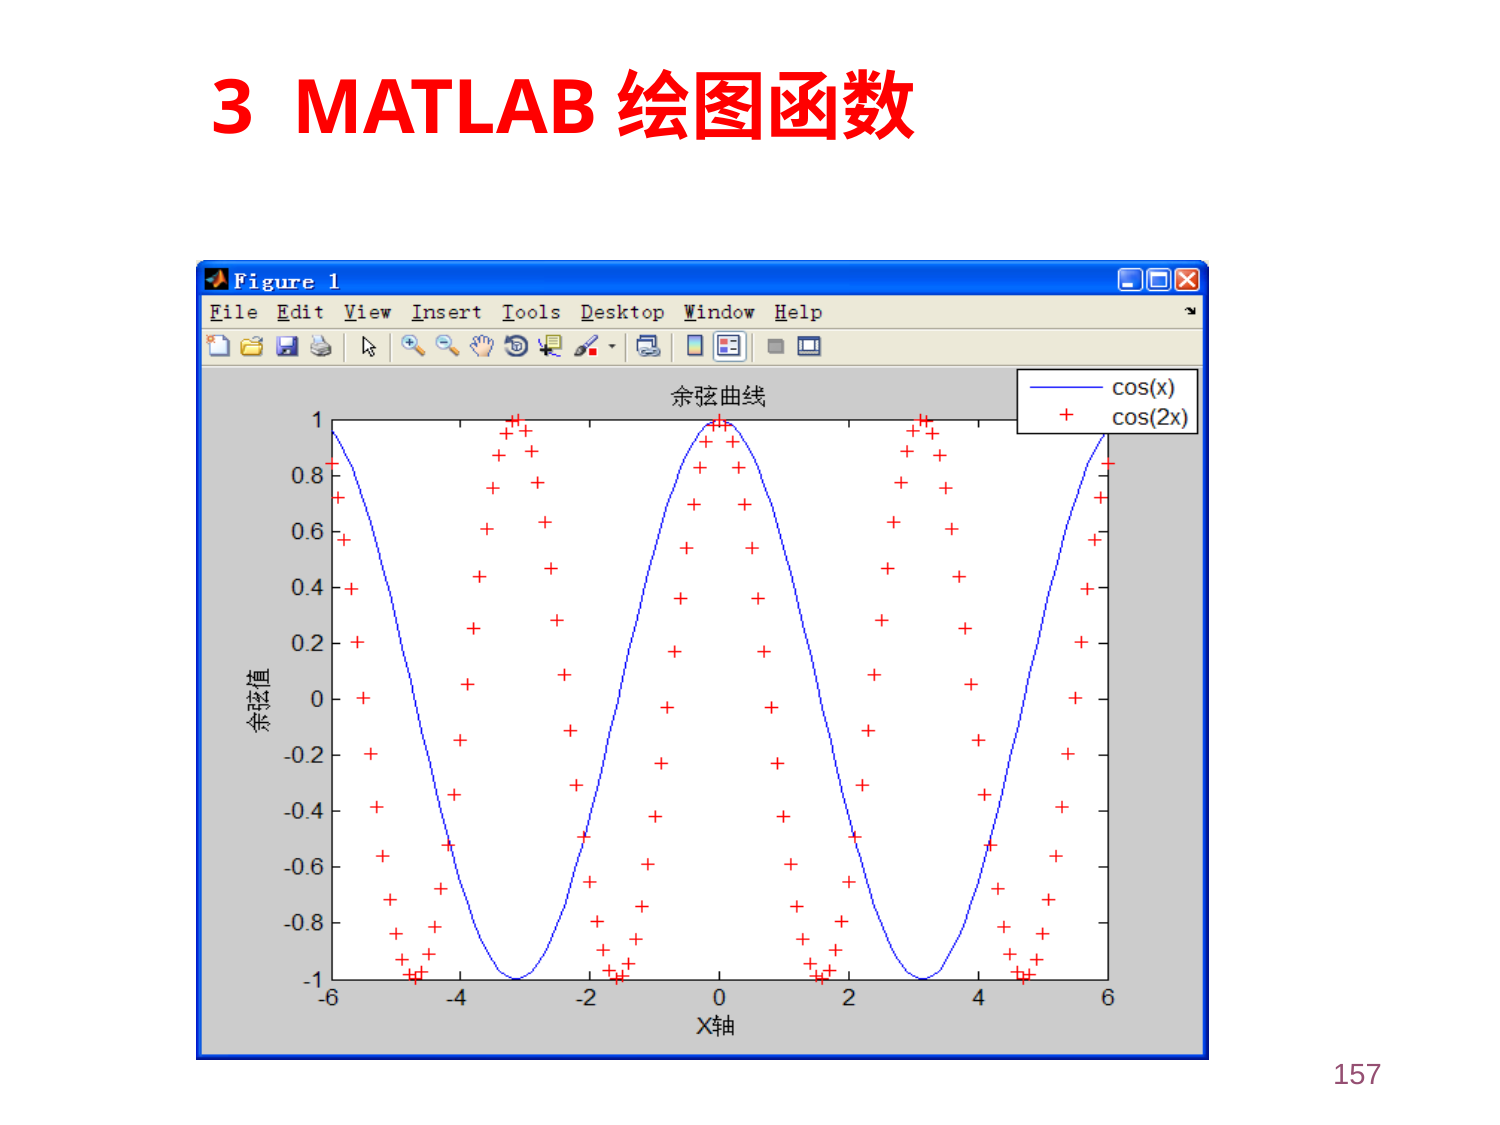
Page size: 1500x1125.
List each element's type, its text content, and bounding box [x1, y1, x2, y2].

picture [196, 260, 1209, 1060]
title 3 MATLAB绘图函数 [196, 48, 1080, 171]
slide_number 157 [1059, 1042, 1397, 1103]
